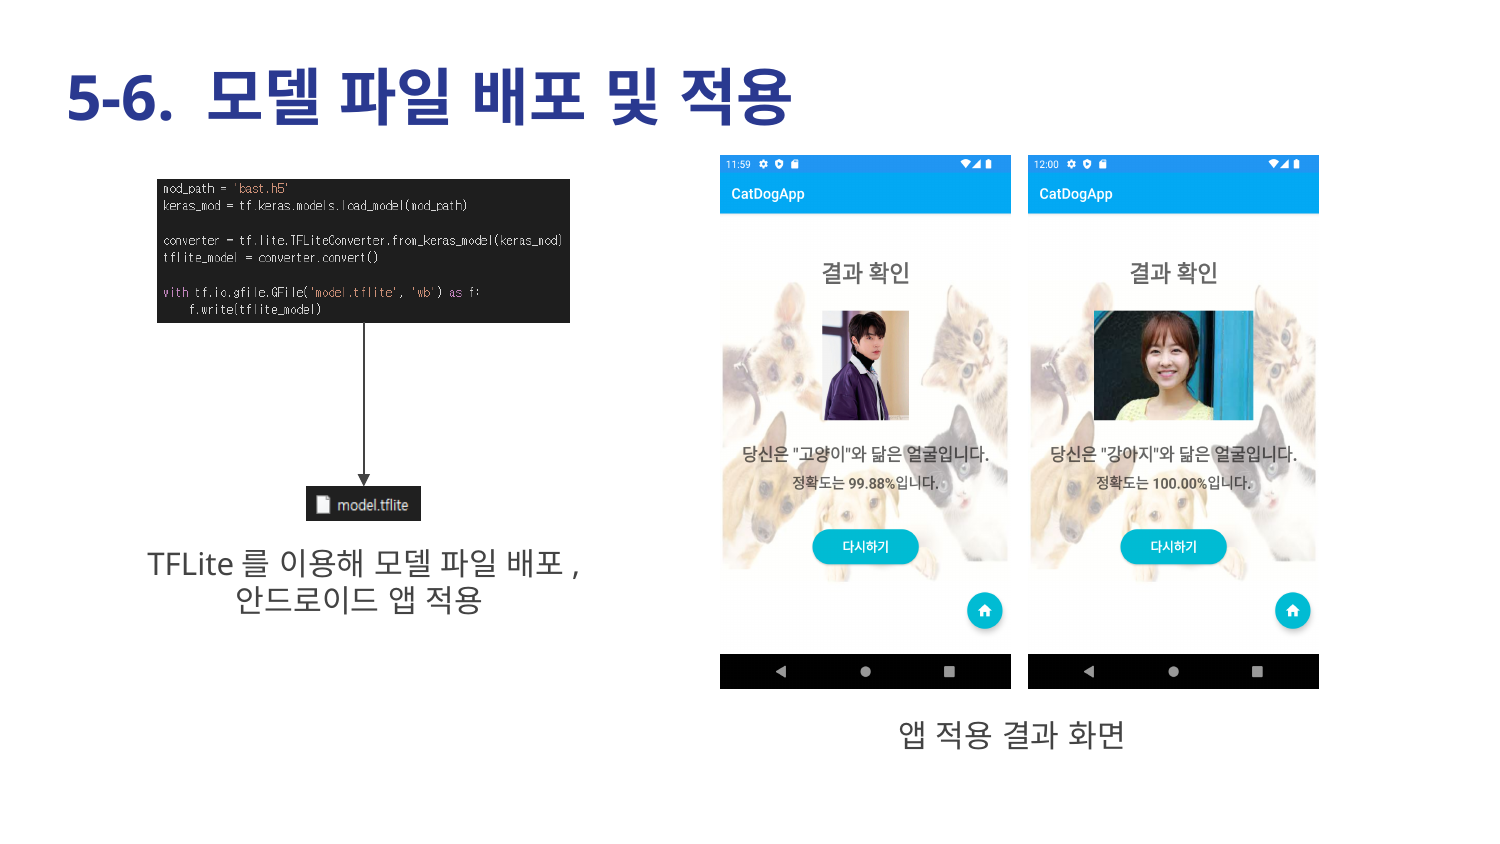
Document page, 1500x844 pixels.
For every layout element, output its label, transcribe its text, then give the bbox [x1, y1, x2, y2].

picture [1027, 154, 1319, 172]
title 5-6. 모델 파일 배포 및 적용 [51, 42, 1449, 143]
picture [720, 154, 1011, 172]
list TFLite를 이용해 모델 파일 배포, 안드로이드 앱 적용 [126, 547, 602, 616]
picture [157, 178, 571, 323]
list 앱 적용 결과 화면 [774, 701, 1250, 770]
picture [1027, 214, 1319, 689]
picture [720, 214, 1011, 689]
picture [306, 486, 422, 522]
